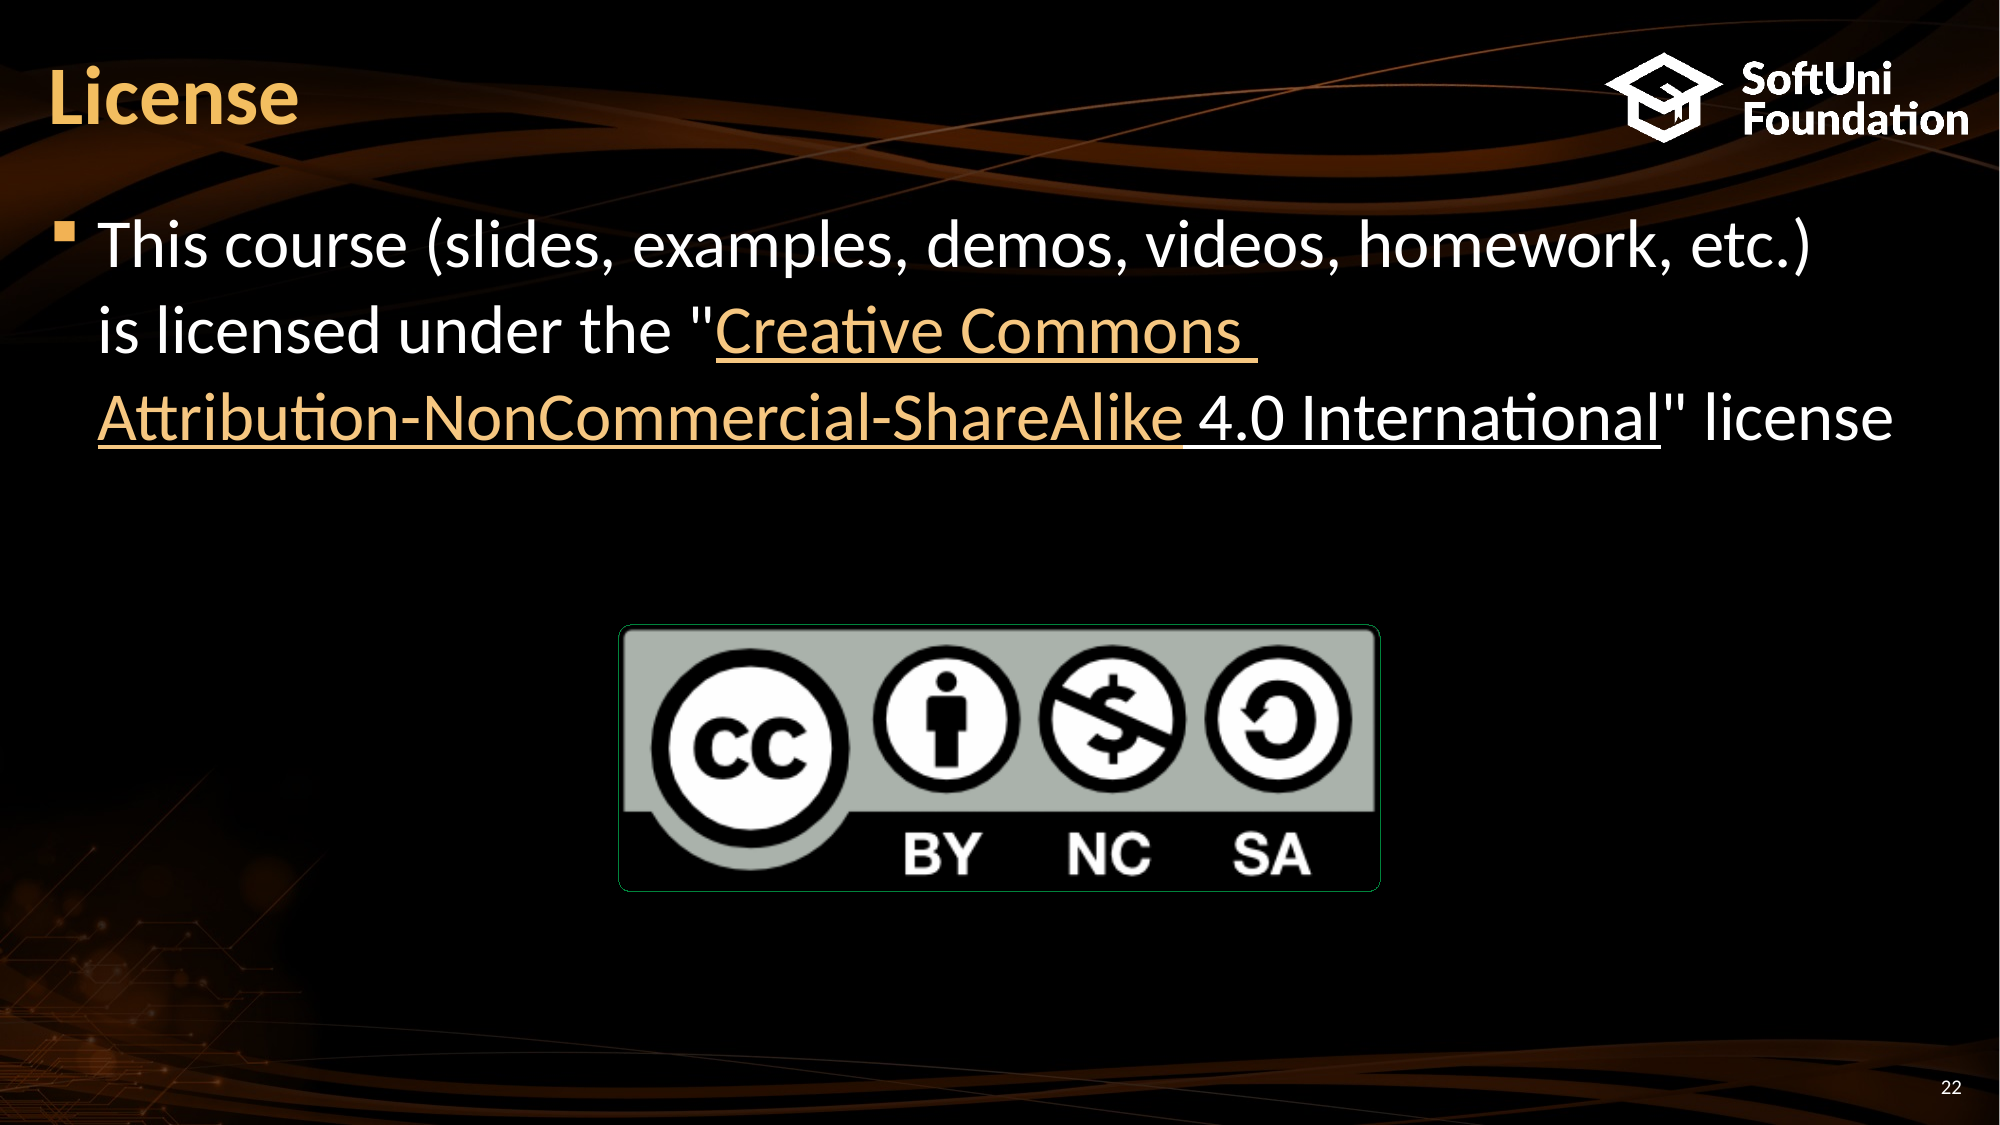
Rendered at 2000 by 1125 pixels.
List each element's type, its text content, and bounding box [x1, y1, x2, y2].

slide_number 22 [1897, 1070, 1968, 1103]
title License [30, 6, 1602, 189]
picture [0, 0, 2000, 1125]
list This course (slides, examples, demos, videos, homework, etc.) is licensed under the "Creative Commons Attribution-NonCommercial-ShareAlike 4.0 International" license [31, 188, 1968, 484]
